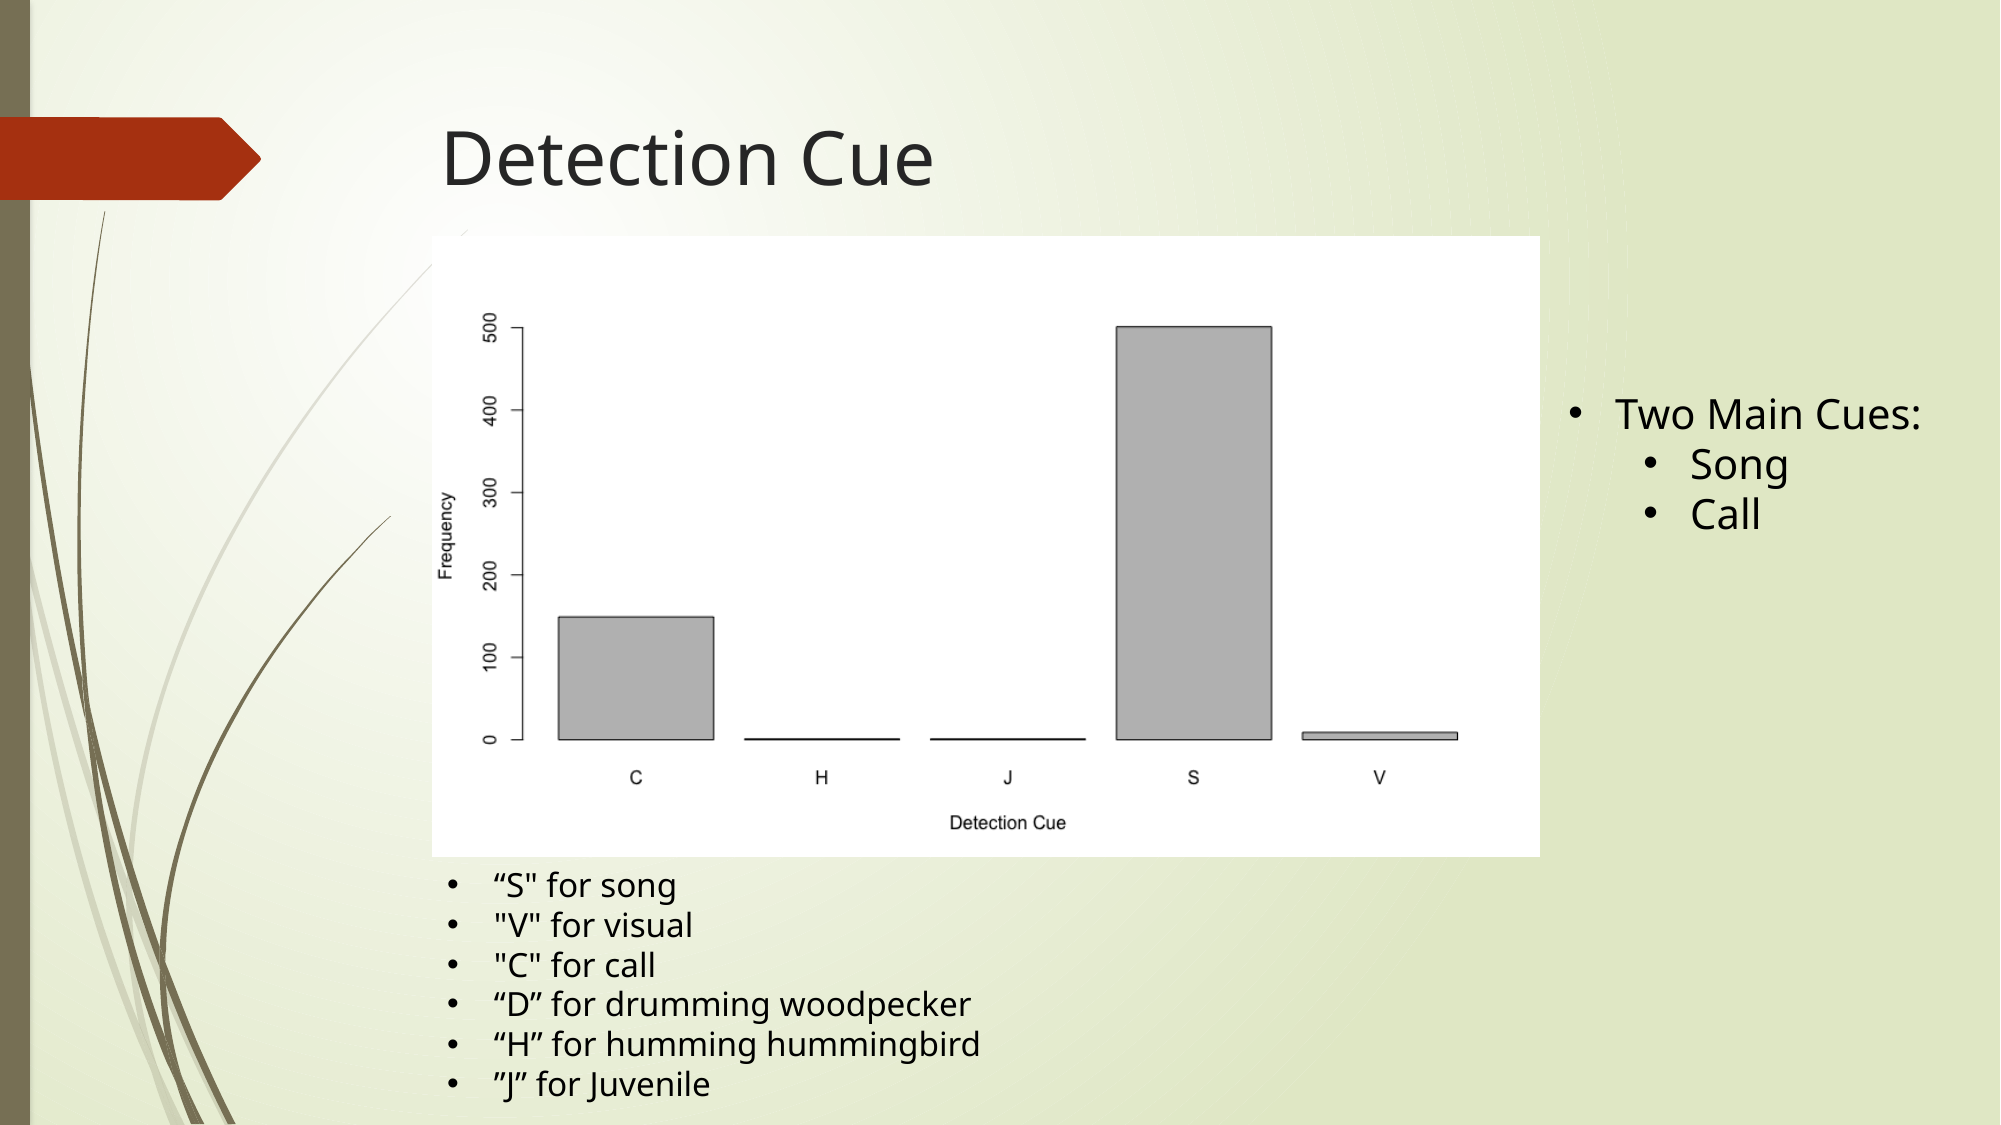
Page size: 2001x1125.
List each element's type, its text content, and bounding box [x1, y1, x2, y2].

title Detection Cue [425, 102, 1888, 313]
text_box Two Main Cues: Song Call [1553, 380, 1937, 545]
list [432, 236, 1540, 857]
text_box “S" for song "V" for visual "C" for call “D” for drumming woodpecker “H” for humming hummingbird ”J” for Juvenile [432, 865, 1081, 1111]
